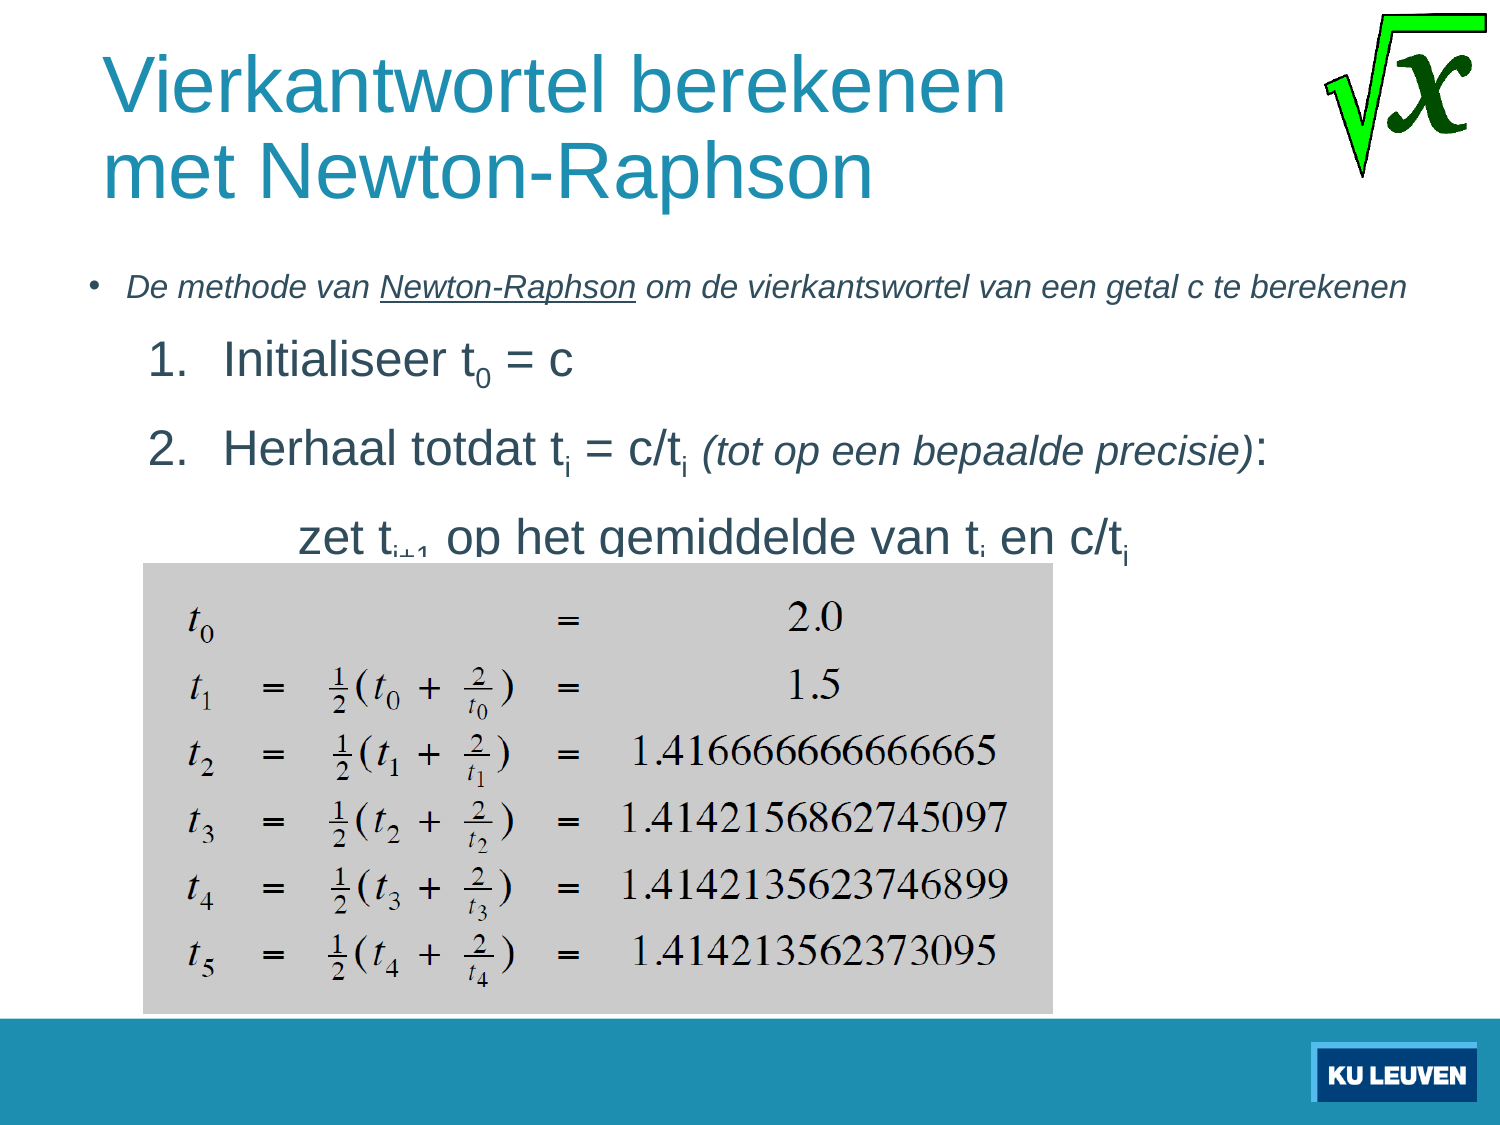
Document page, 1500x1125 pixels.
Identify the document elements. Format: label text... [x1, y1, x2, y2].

picture [133, 557, 1062, 1014]
title Vierkantwortel berekenen met Newton-Raphson [93, 34, 1406, 225]
picture [1324, 12, 1487, 178]
picture [1311, 1042, 1477, 1102]
list De methode van Newton-Raphson om de vierkantswortel van een getal c te berekenen Initialiseer t0 = c Herhaal totdat ti = c/ti (tot op een bepaalde precisie): zet ti+1 op het gemiddelde van ti en c/ti [88, 264, 1457, 949]
